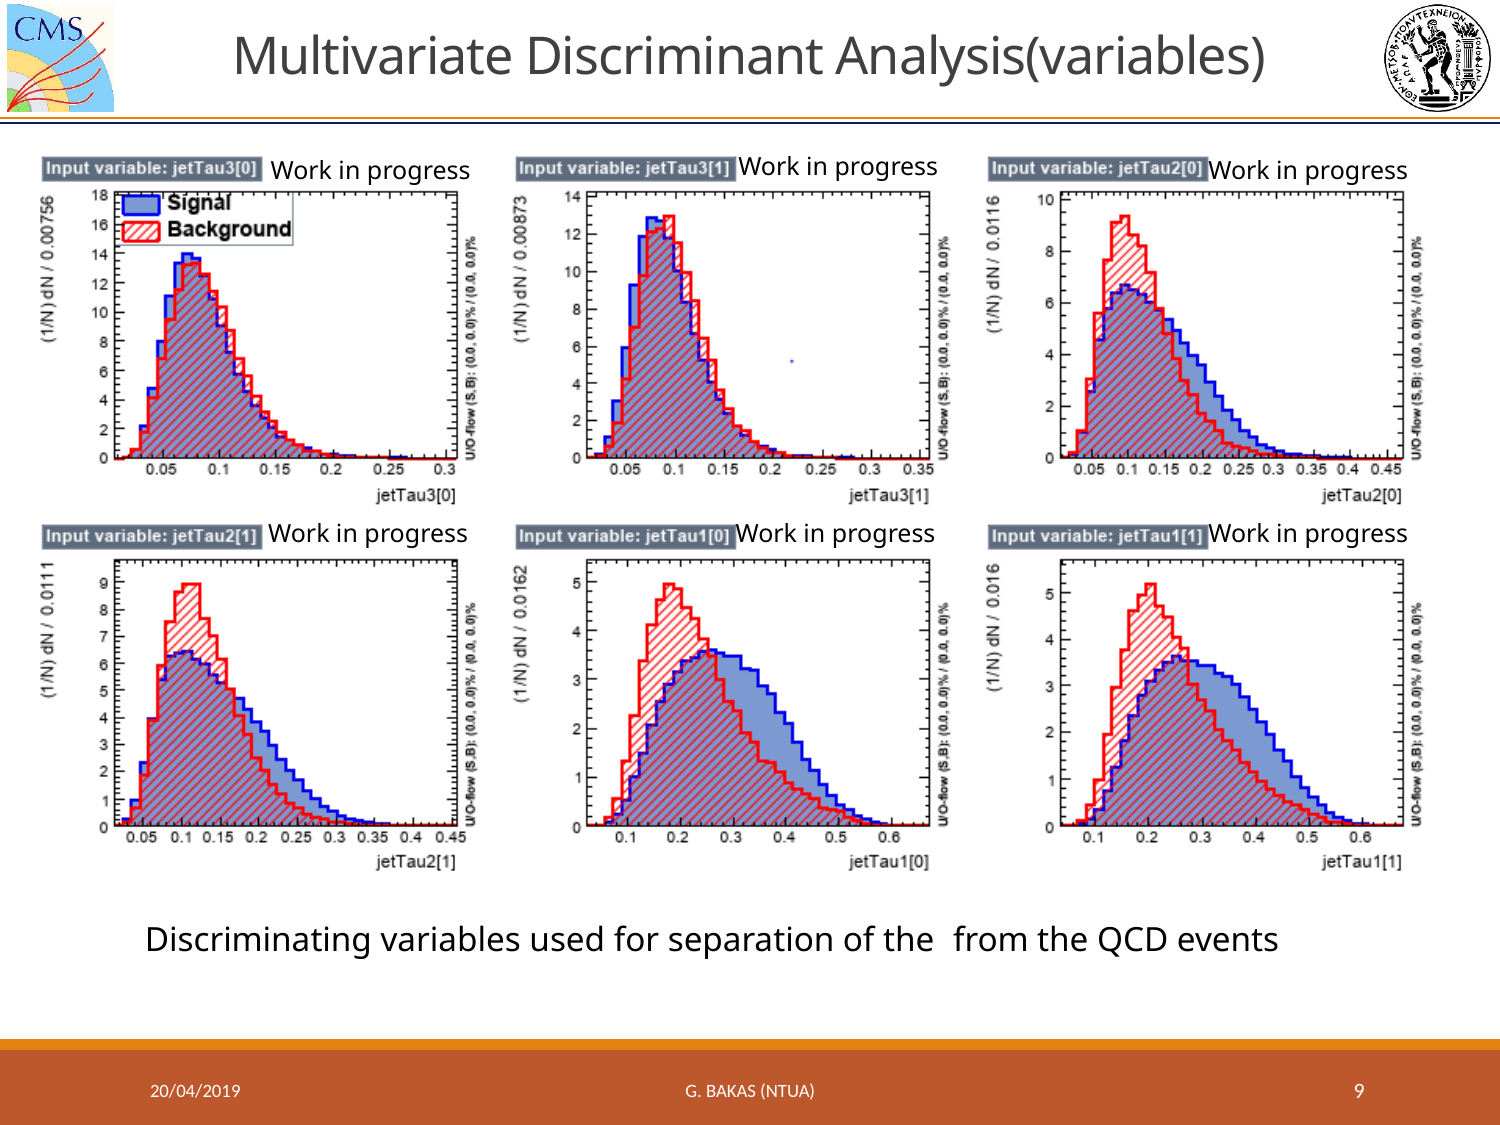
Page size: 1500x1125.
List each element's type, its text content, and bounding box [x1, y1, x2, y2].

slide_number 9 [1218, 1059, 1380, 1120]
picture [25, 135, 1449, 885]
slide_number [135, 1059, 440, 1120]
title Multivariate Discriminant Analysis(variables) [130, 23, 1368, 93]
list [1383, 4, 1492, 112]
footer G. Bakas (NTUA) [453, 1059, 1047, 1120]
picture [6, 4, 114, 112]
